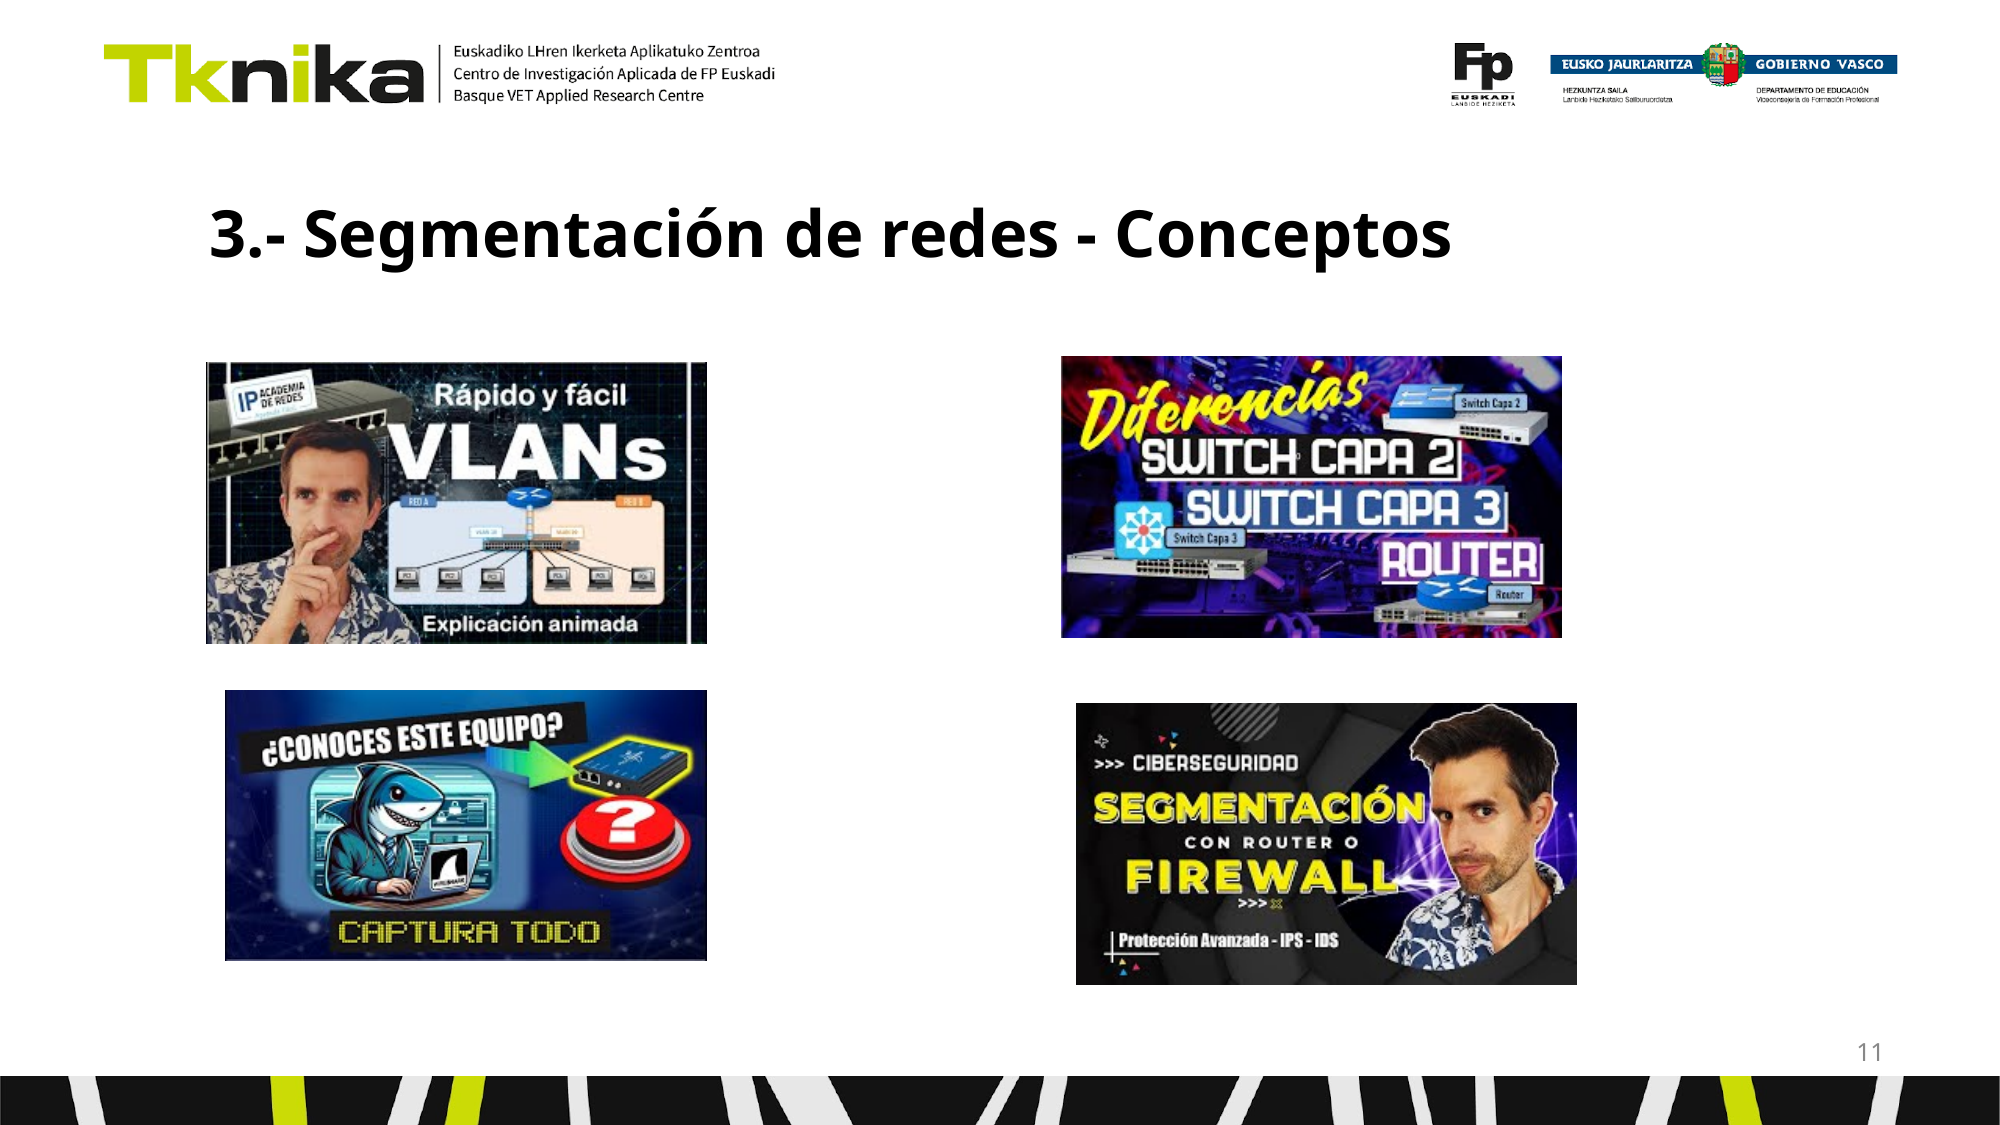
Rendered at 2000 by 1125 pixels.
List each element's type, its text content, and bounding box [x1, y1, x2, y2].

picture [1076, 702, 1577, 985]
picture [225, 689, 707, 961]
picture [205, 362, 707, 645]
picture [1061, 356, 1563, 639]
picture [0, 1076, 2000, 1125]
slide_number ‹#› [1433, 1023, 1900, 1084]
picture [102, 42, 1898, 106]
title 3.- Segmentación de redes - Conceptos [130, 184, 1534, 279]
